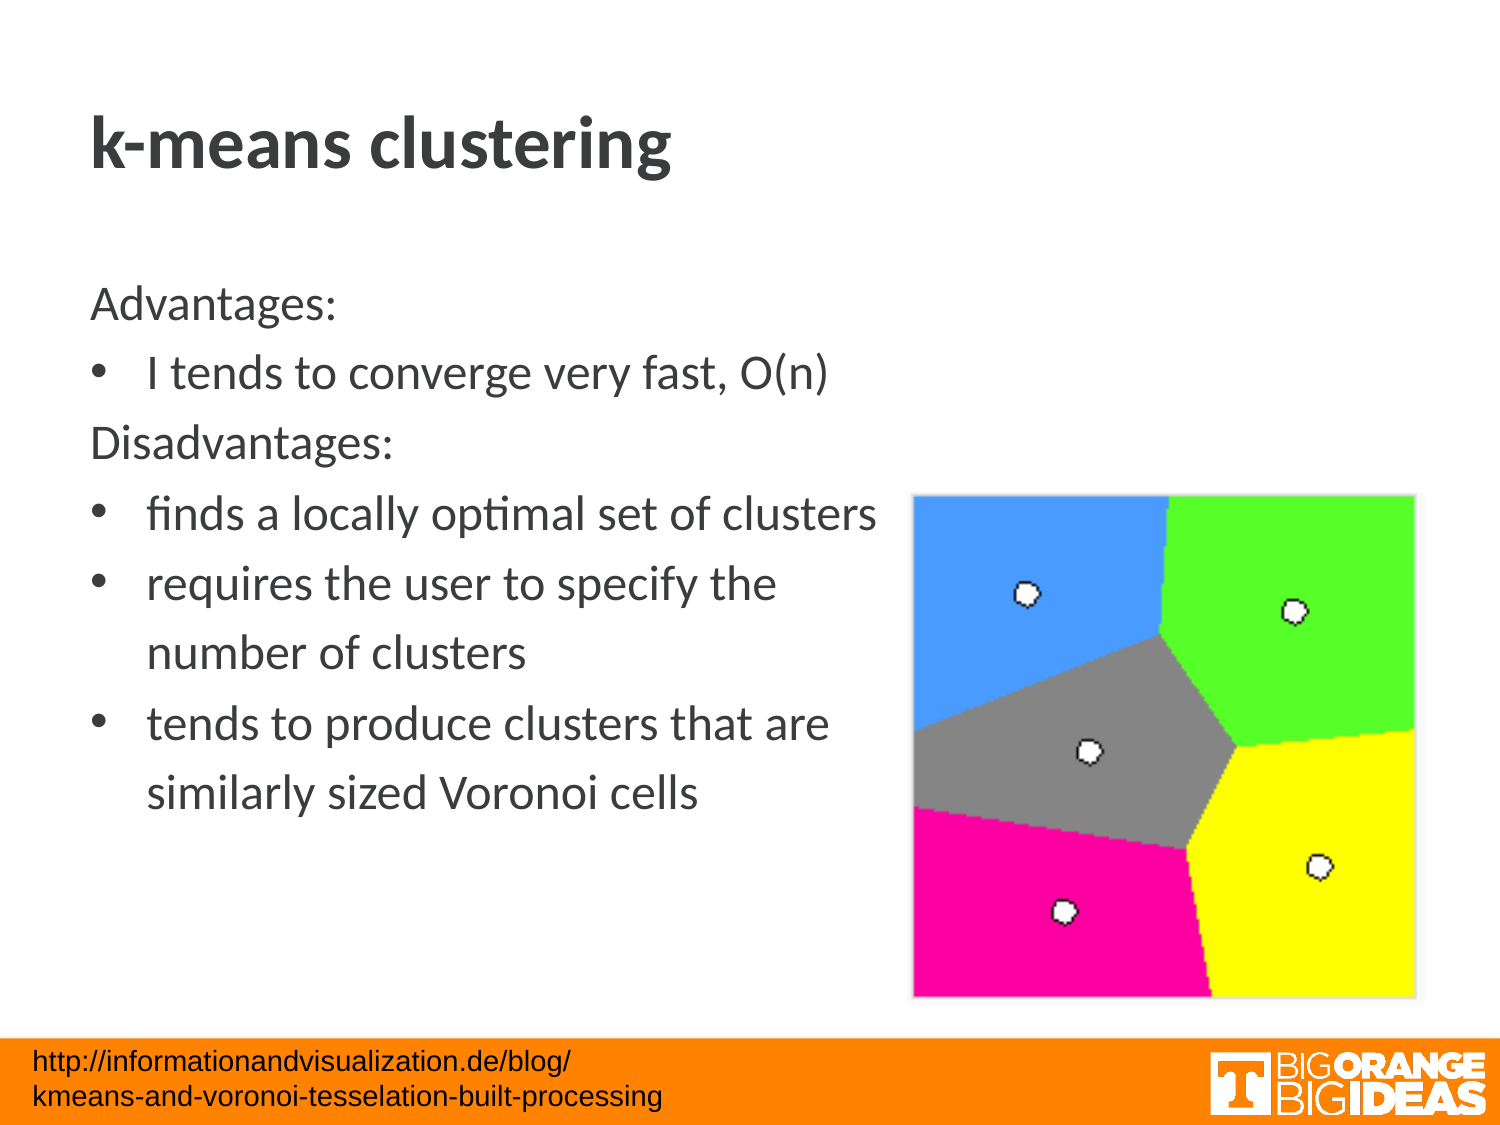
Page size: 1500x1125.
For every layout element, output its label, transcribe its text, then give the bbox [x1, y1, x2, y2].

text_box http://informationandvisualization.de/blog/ kmeans-and-voronoi-tesselation-built-processing [17, 1034, 1156, 1120]
list Advantages: I tends to converge very fast, O(n) Disadvantages: finds a locally optimal set of clusters requires the user to specify the number of clusters tends to produce clusters that are similarly sized Voronoi cells [75, 262, 1425, 1005]
picture [907, 492, 1426, 1006]
title k-means clustering [75, 45, 1425, 233]
